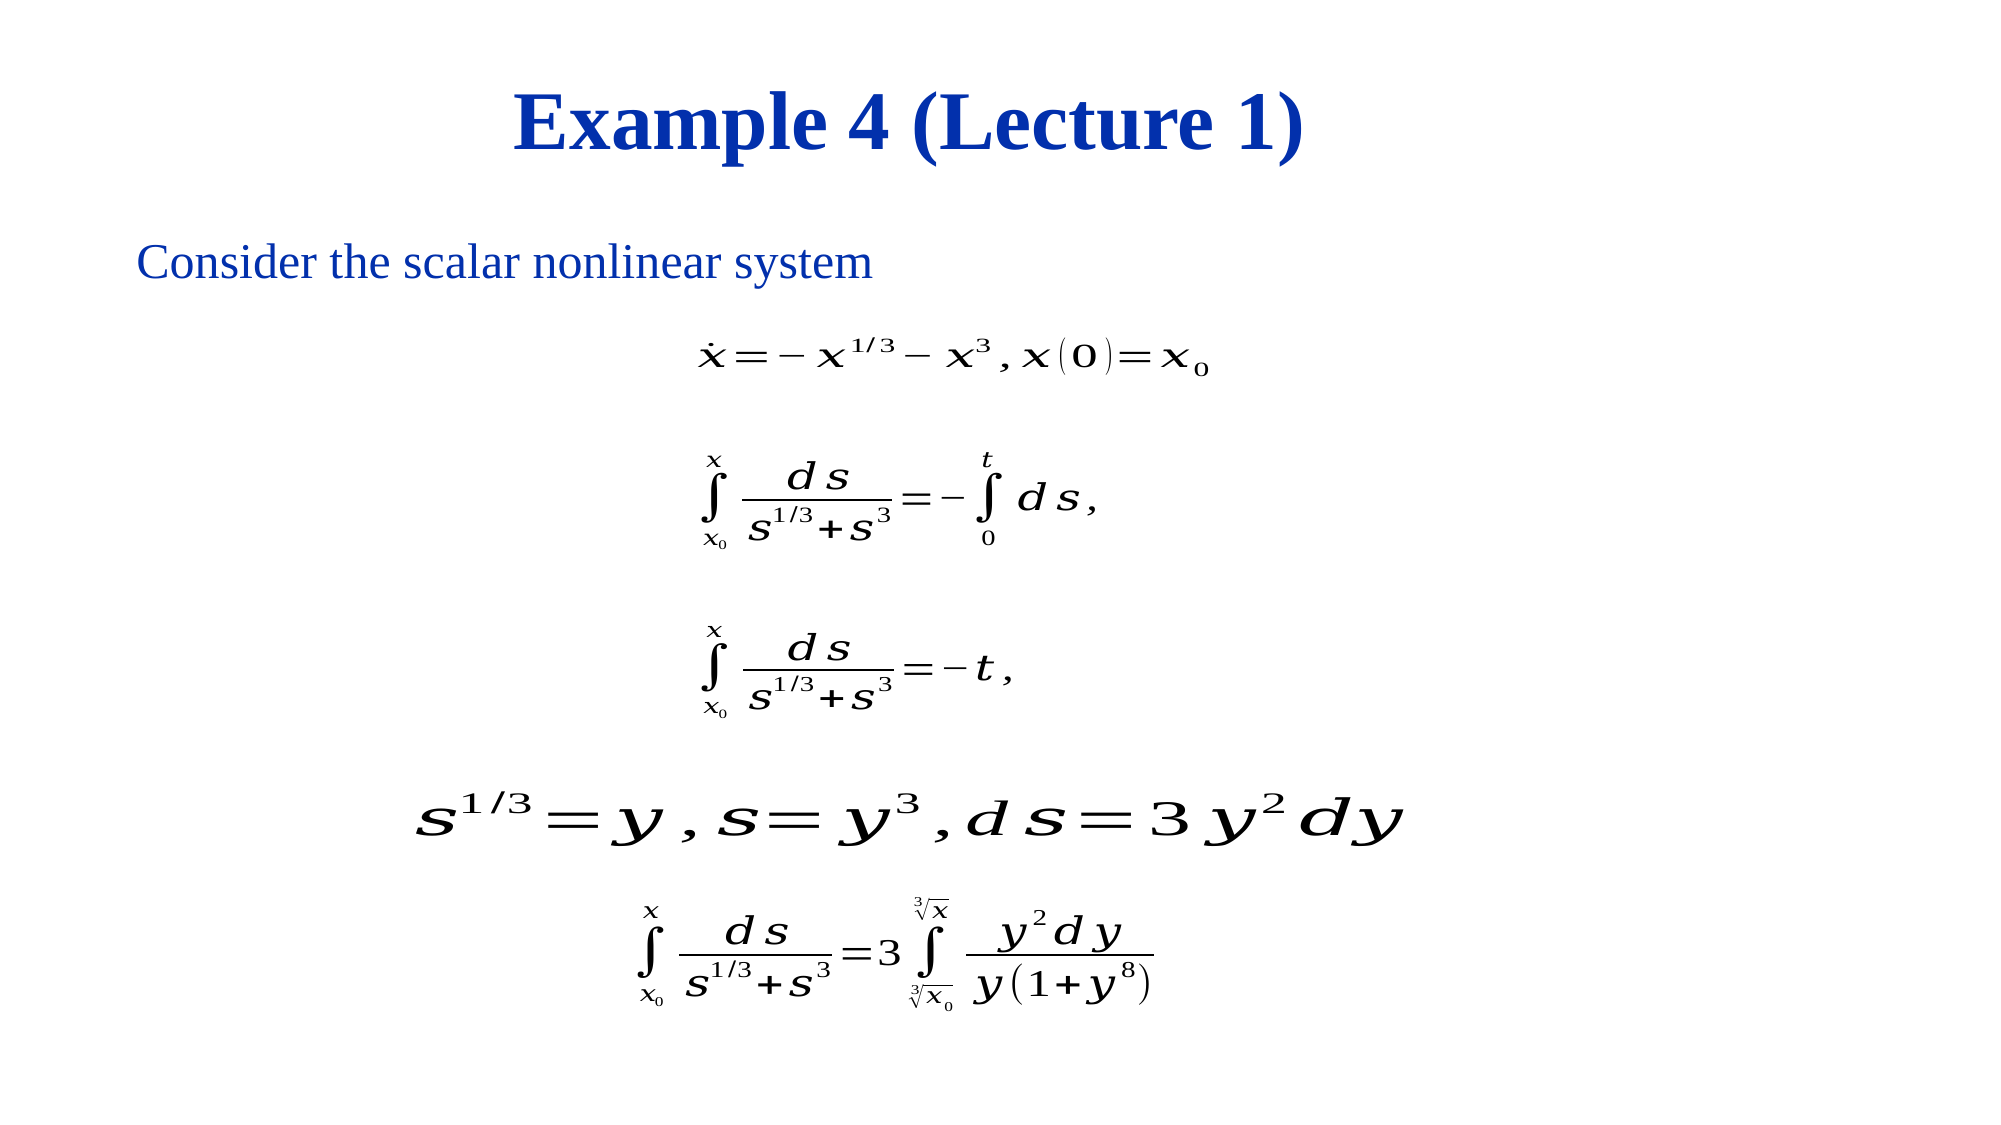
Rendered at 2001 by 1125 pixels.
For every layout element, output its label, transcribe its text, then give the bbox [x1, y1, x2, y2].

text_box Example 4 (Lecture 1) [391, 50, 1428, 183]
text_box Consider the scalar nonlinear system [121, 225, 1158, 293]
